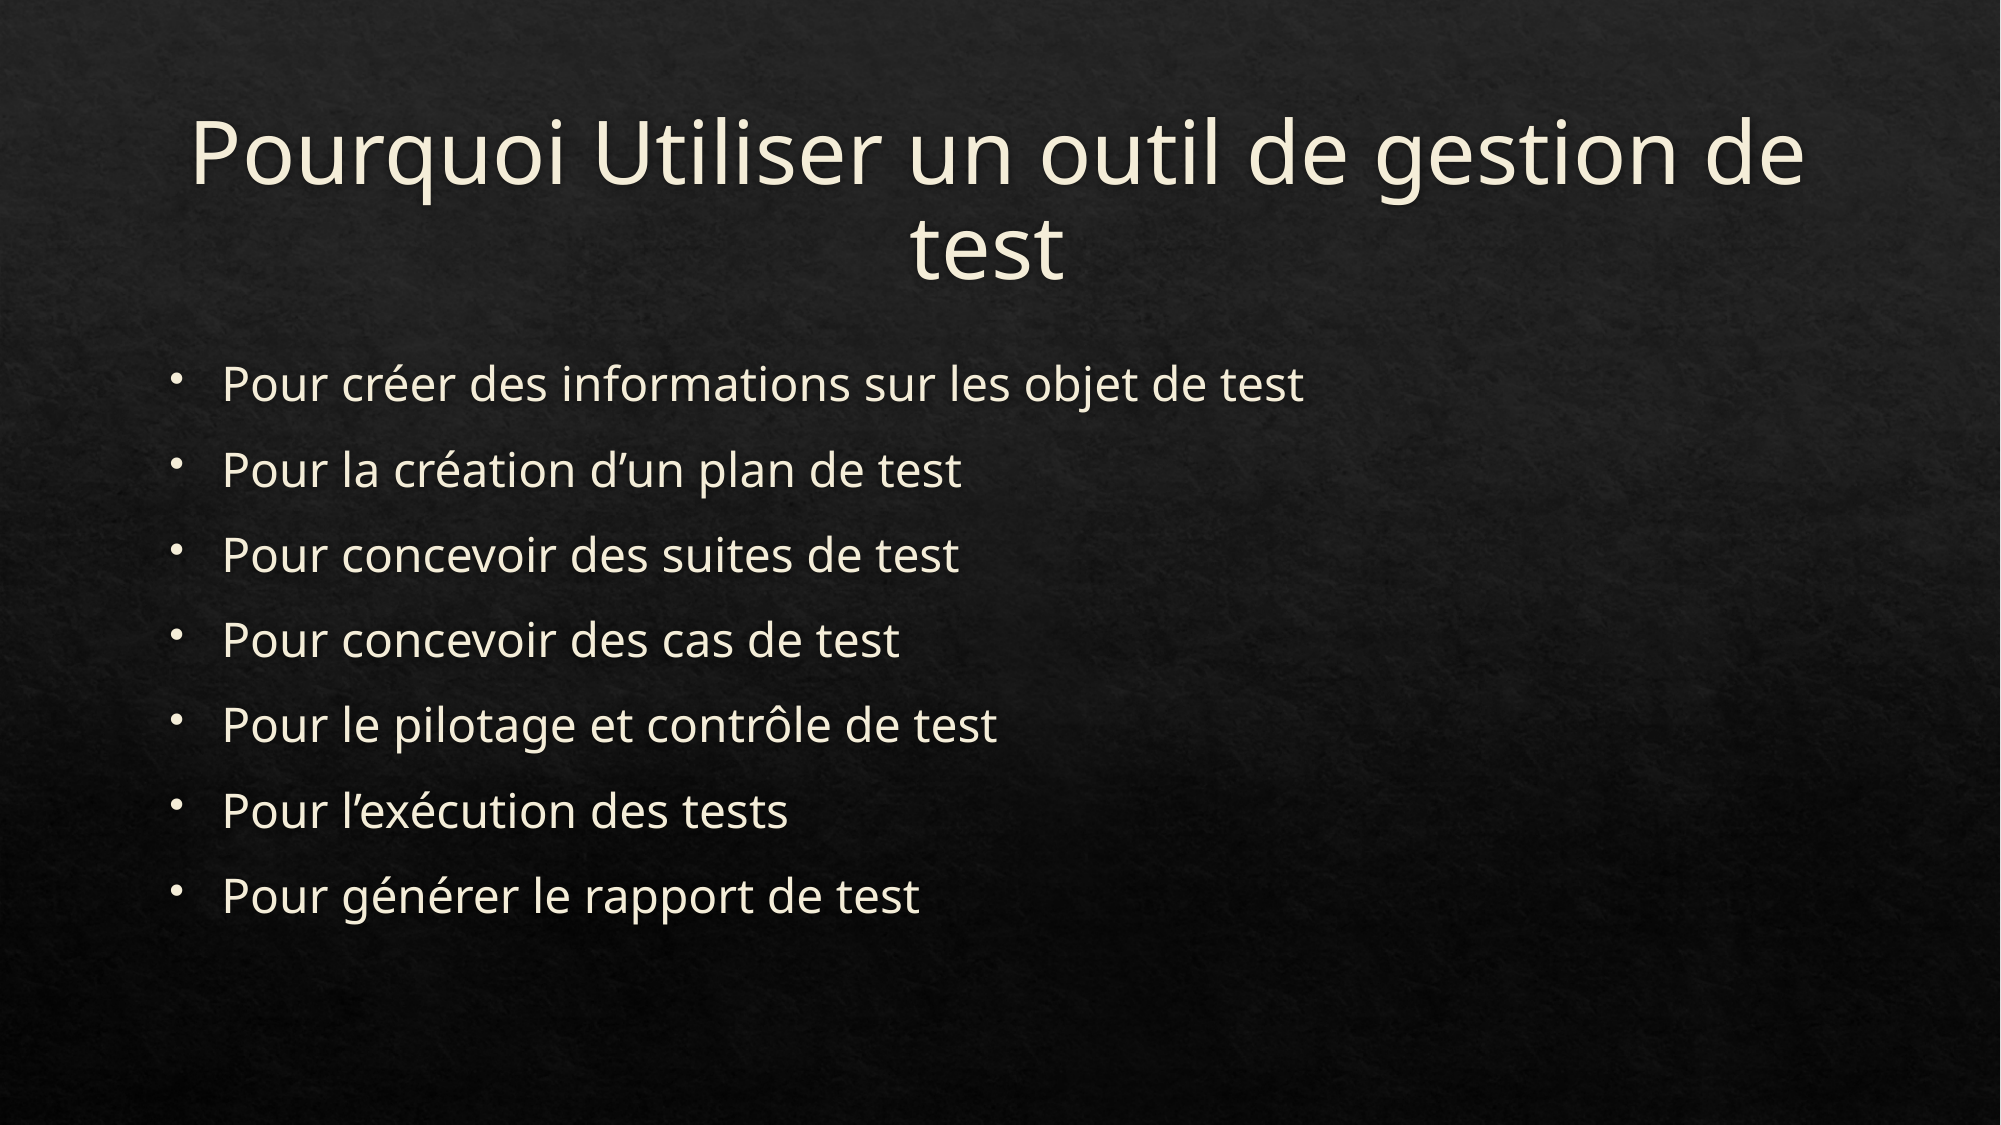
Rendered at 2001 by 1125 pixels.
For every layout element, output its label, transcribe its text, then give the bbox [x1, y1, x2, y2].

list Pour créer des informations sur les objet de test Pour la création d’un plan de test Pour concevoir des suites de test Pour concevoir des cas de test Pour le pilotage et contrôle de test Pour l’exécution des tests Pour générer le rapport de test [149, 340, 1849, 950]
title Pourquoi Utiliser un outil de gestion de test [149, 99, 1849, 307]
